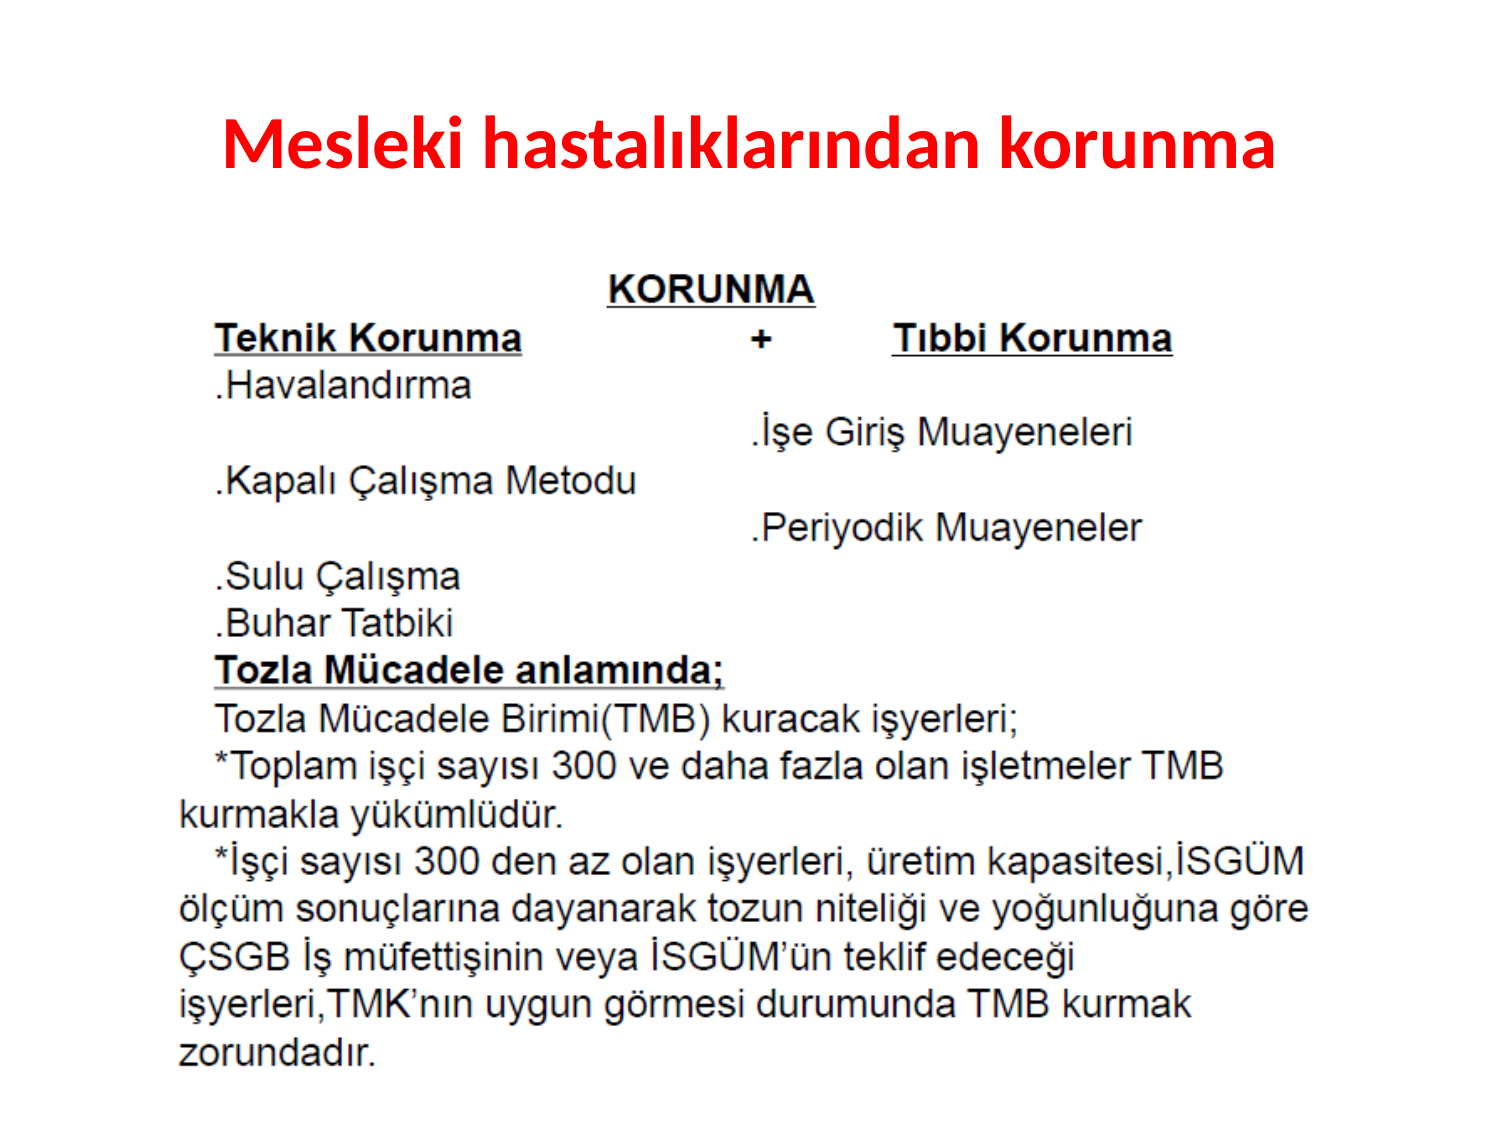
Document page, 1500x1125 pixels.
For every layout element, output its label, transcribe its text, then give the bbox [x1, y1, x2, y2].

title Mesleki hastalıklarından korunma [75, 45, 1425, 233]
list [170, 231, 1378, 1088]
